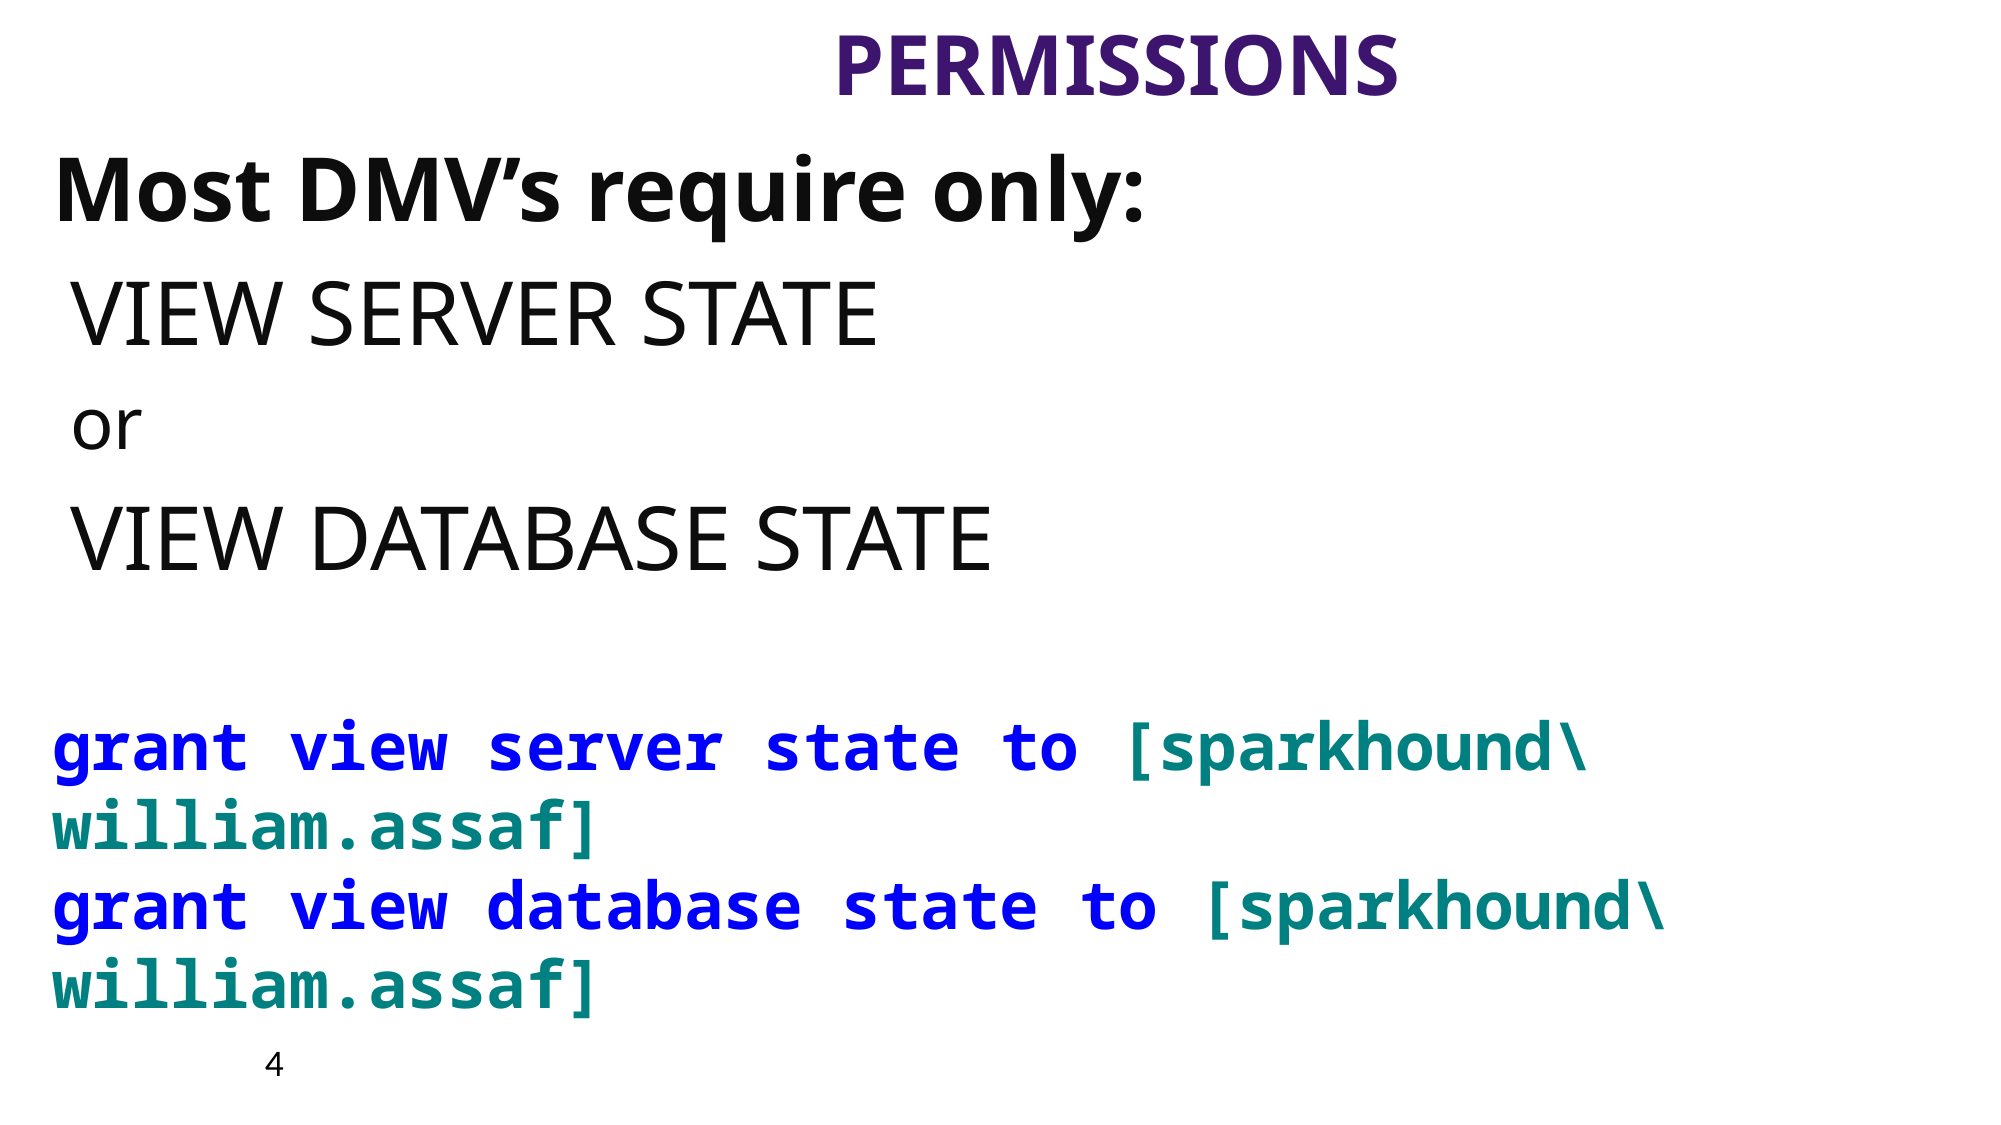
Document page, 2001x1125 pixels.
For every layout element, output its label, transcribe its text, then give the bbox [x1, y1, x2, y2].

title Permissions [316, 0, 1917, 125]
list Most DMV’s require only: VIEW SERVER STATE or VIEW DATABASE STATE grant view server state to [sparkhound\william.assaf] grant view database state to [sparkhound\william.assaf] [37, 125, 1963, 1032]
slide_number 4 [249, 1031, 337, 1092]
